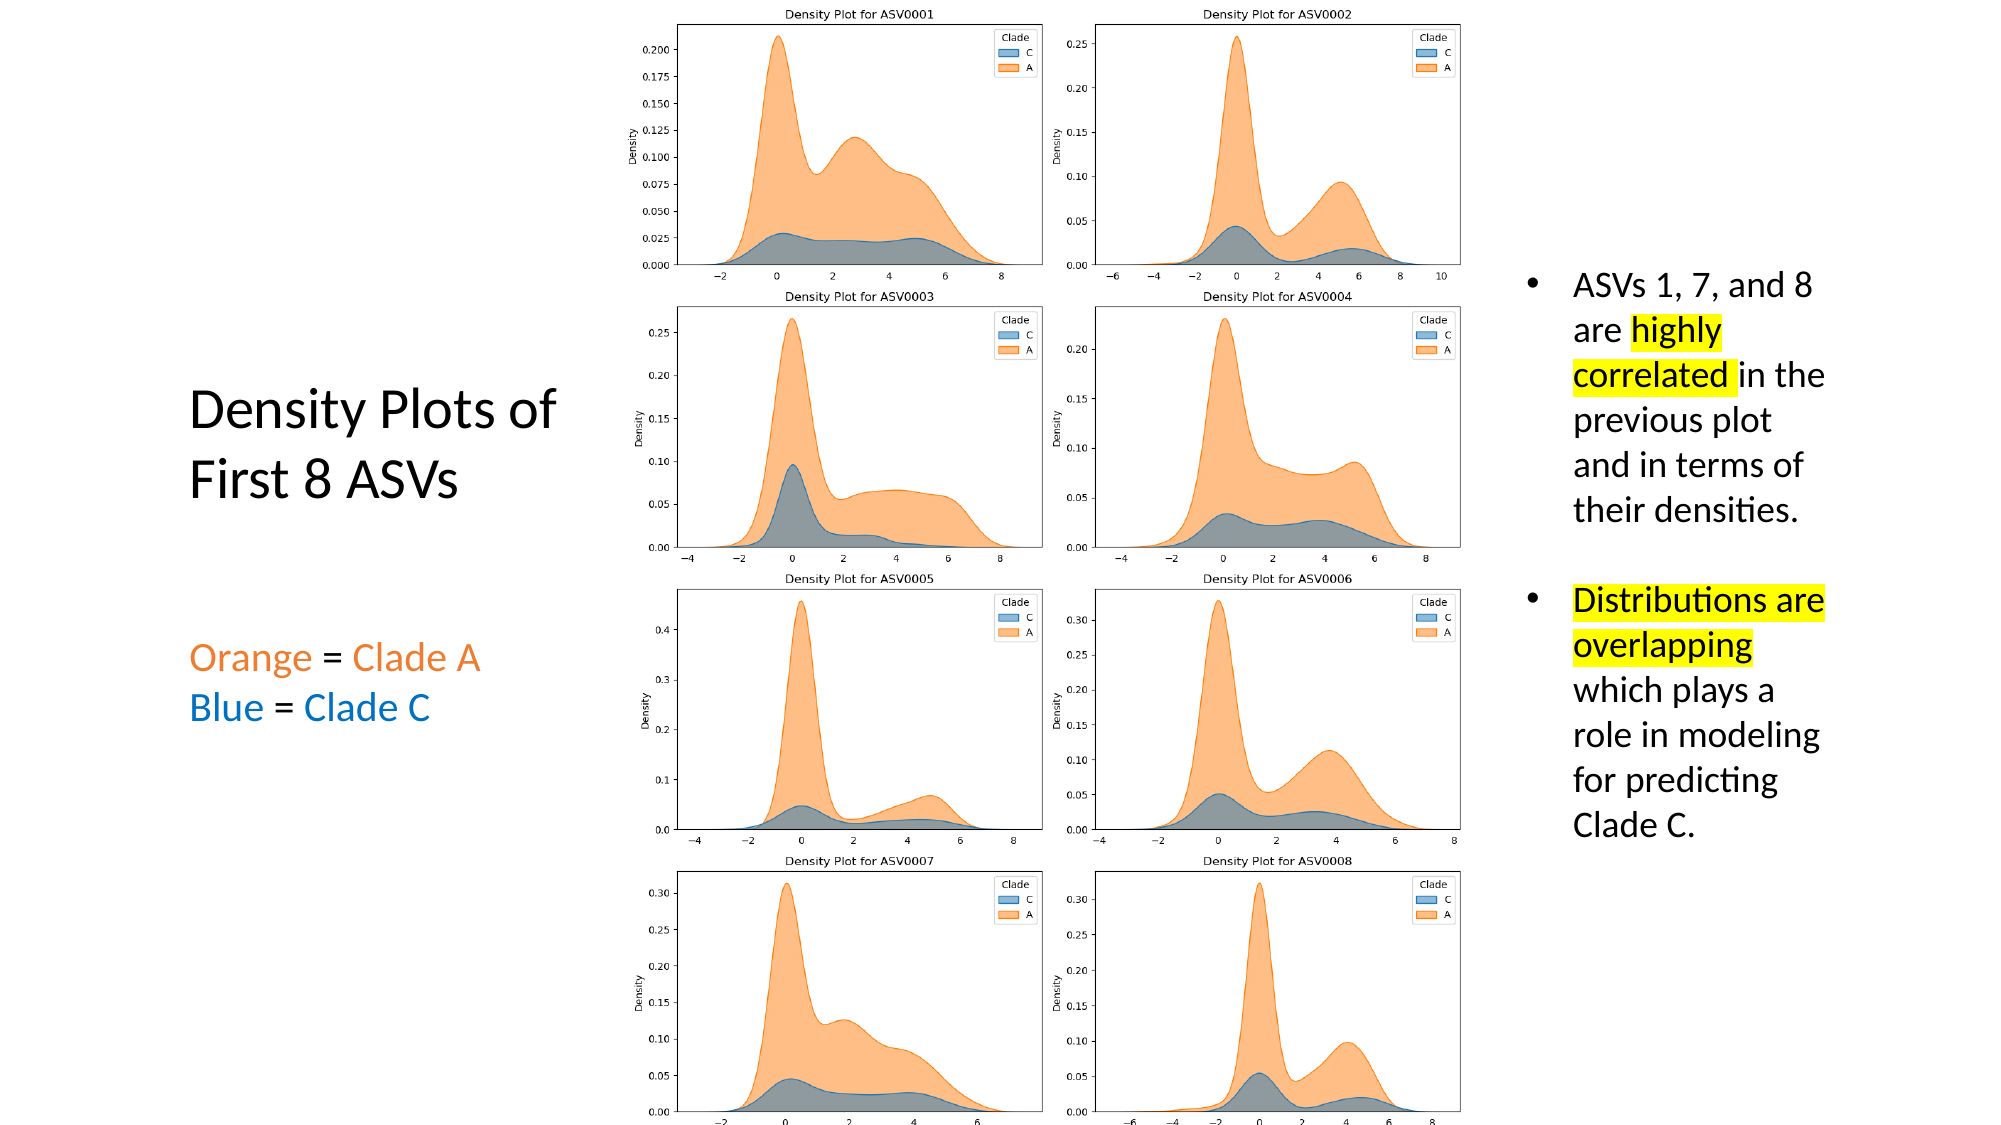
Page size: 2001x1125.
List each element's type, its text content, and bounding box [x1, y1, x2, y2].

picture [616, 0, 1470, 1125]
text_box ASVs 1, 7, and 8 are highly correlated in the previous plot and in terms of their densities. Distributions are overlapping which plays a role in modeling for predicting Clade C. [1511, 252, 1850, 853]
text_box Density Plots of First 8 ASVs Orange = Clade A Blue = Clade C [174, 362, 616, 738]
